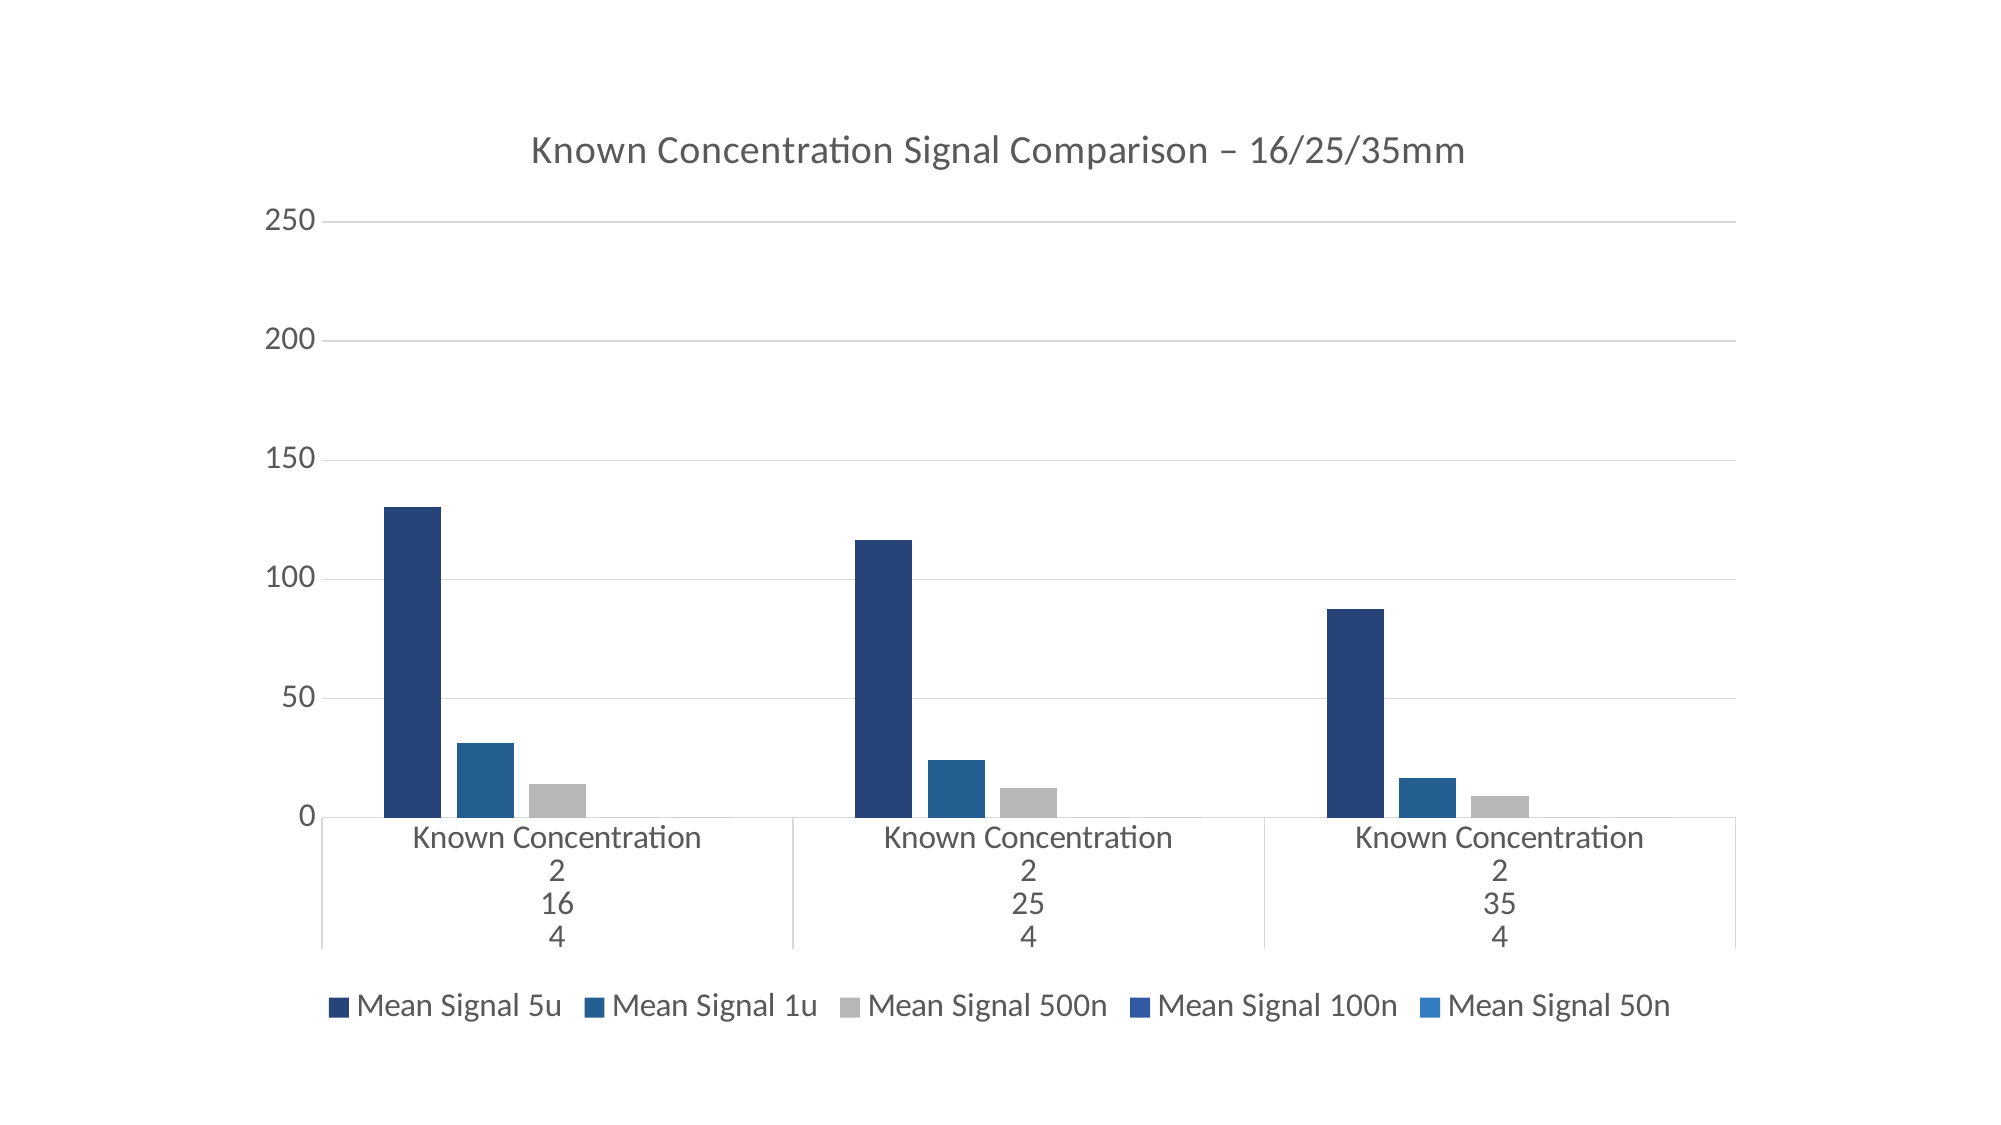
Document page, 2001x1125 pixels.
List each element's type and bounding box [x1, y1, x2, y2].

chart [233, 94, 1767, 1031]
